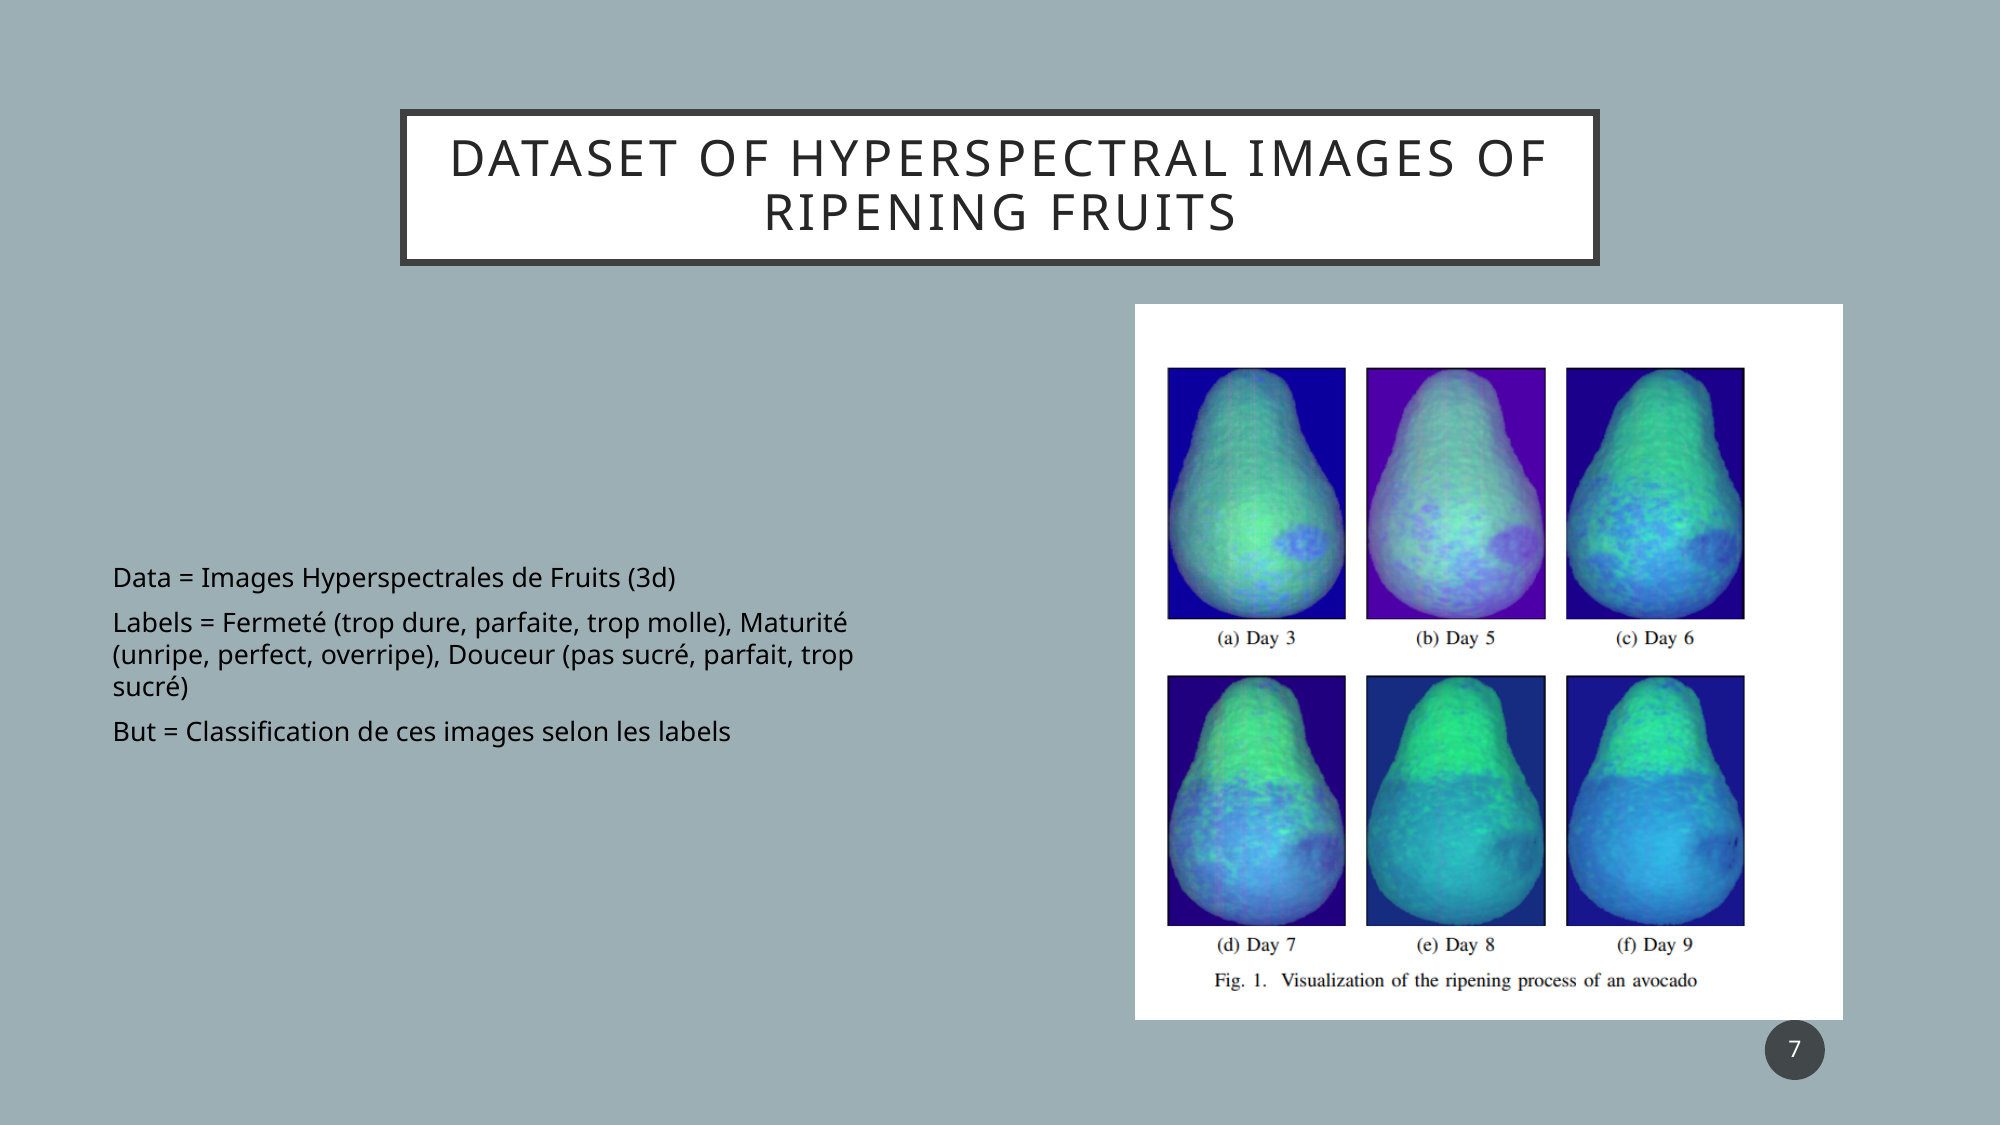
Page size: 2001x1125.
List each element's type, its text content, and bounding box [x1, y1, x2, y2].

slide_number 7 [1764, 1020, 1825, 1080]
picture [1135, 304, 1843, 1020]
title Dataset of hyperspectral images of ripening fruits [400, 109, 1600, 266]
subtitle Data = Images Hyperspectrales de Fruits (3d) Labels = Fermeté (trop dure, parfaite, trop molle), Maturité (unripe, perfect, overripe), Douceur (pas sucré, parfait, trop sucré) But = Classification de ces images selon les labels [97, 553, 944, 757]
